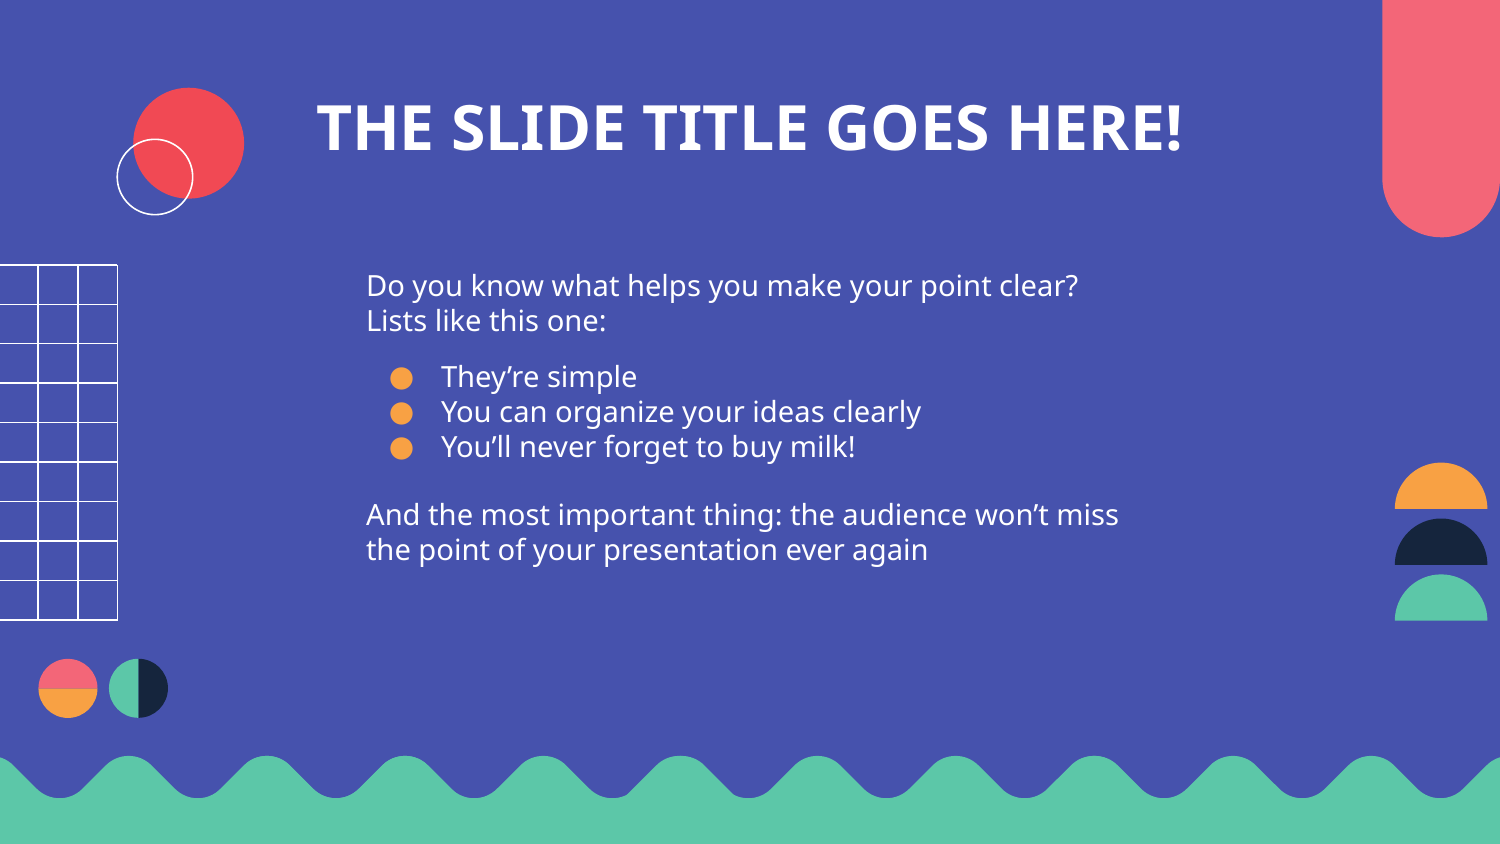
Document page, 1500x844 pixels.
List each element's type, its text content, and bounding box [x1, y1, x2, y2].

text_box [133, 87, 245, 199]
list Do you know what helps you make your point clear? Lists like this one: They’re simple You can organize your ideas clearly You’ll never forget to buy milk! And the most important thing: the audience won’t miss the point of your presentation ever again [350, 252, 1149, 604]
title THE SLIDE TITLE GOES HERE! [118, 72, 1382, 167]
